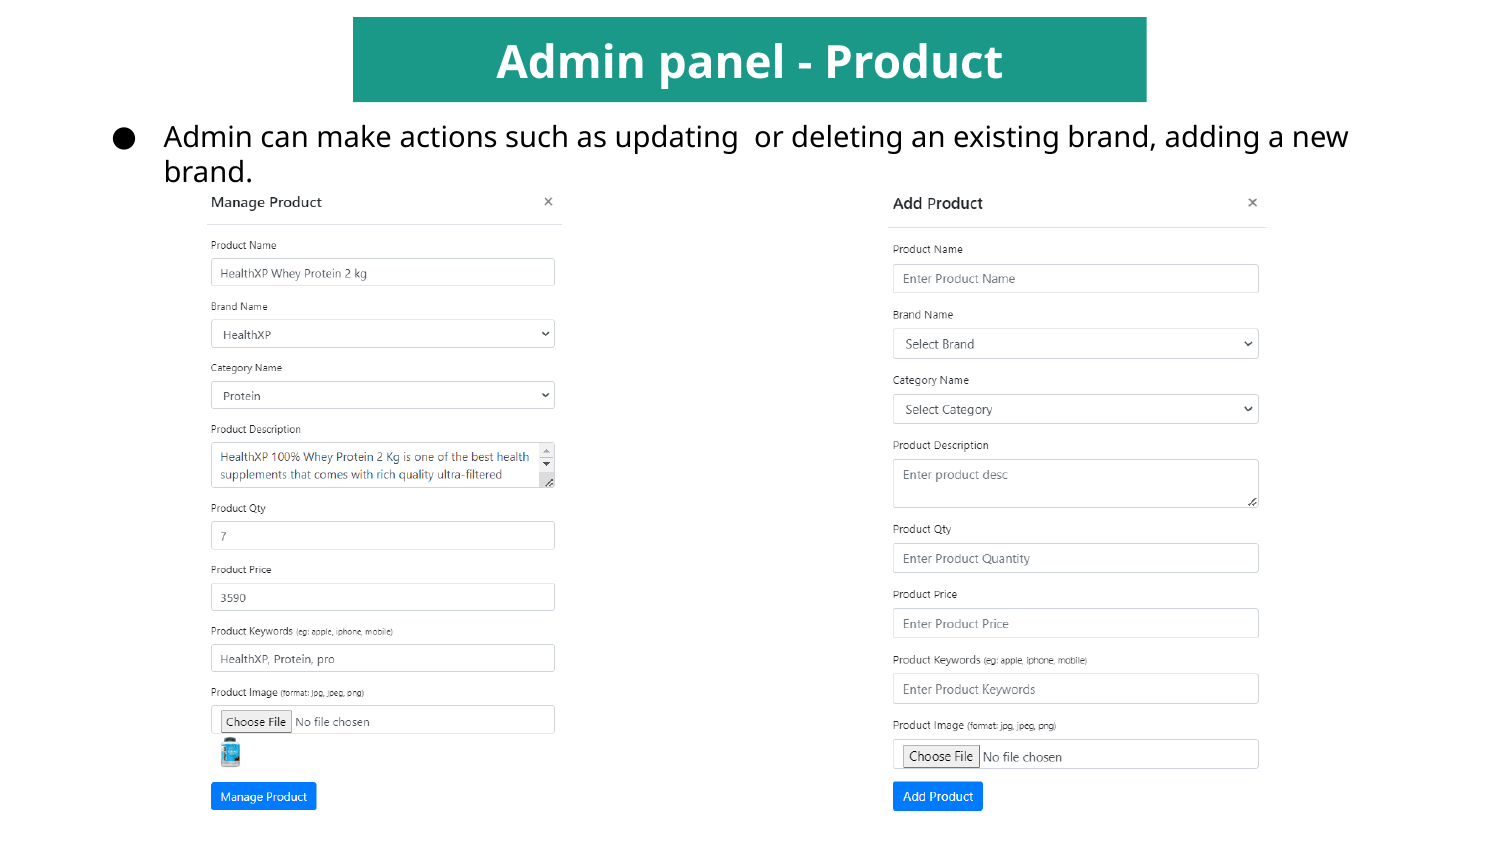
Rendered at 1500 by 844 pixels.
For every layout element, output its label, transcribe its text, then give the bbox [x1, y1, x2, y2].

picture [888, 184, 1267, 818]
picture [206, 184, 562, 818]
text_box Admin panel - Product [353, 17, 1147, 103]
text_box Admin can make actions such as updating or deleting an existing brand, adding a new brand. [73, 103, 1443, 238]
